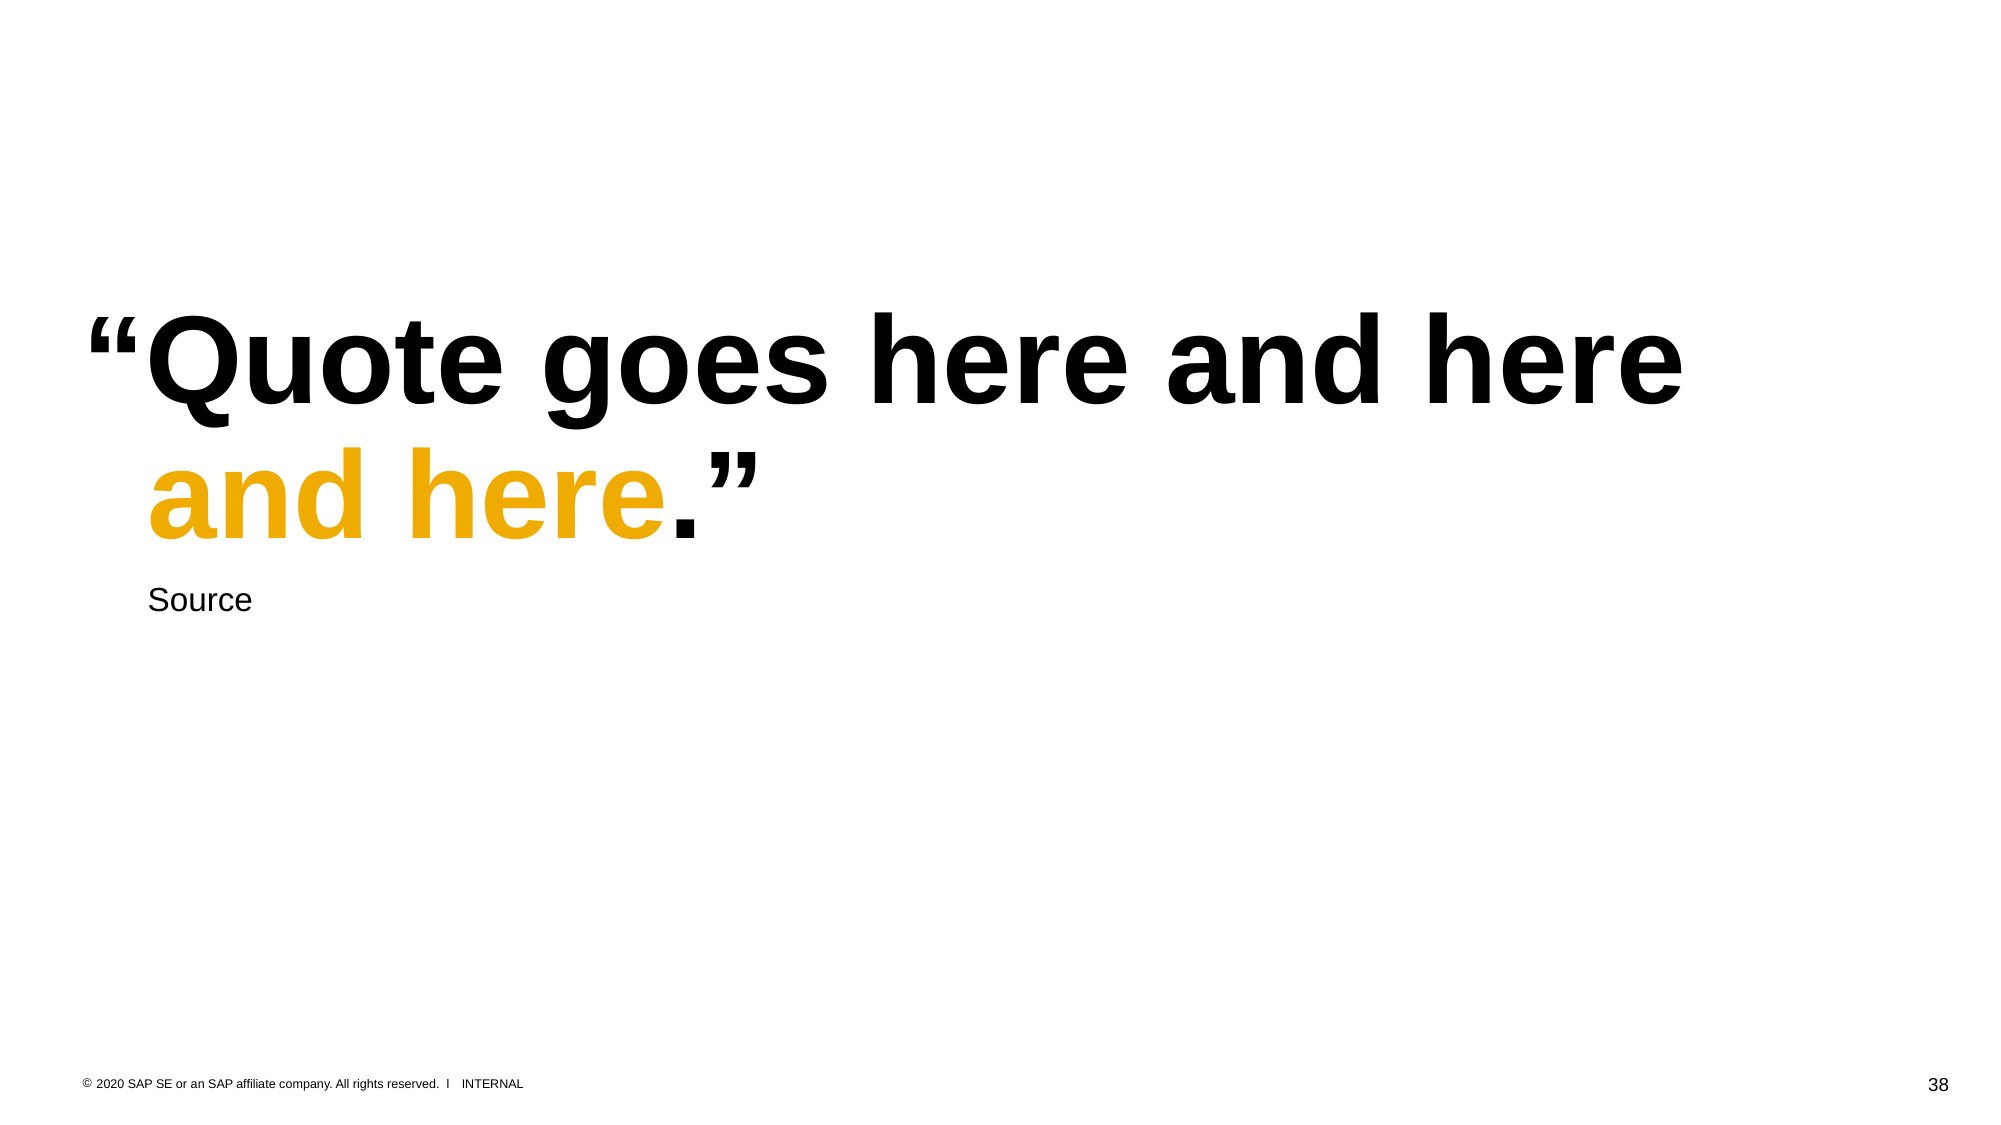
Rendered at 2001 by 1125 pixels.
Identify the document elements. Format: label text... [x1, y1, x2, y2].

list “Quote goes here and here and here.” Source [82, 295, 1918, 835]
